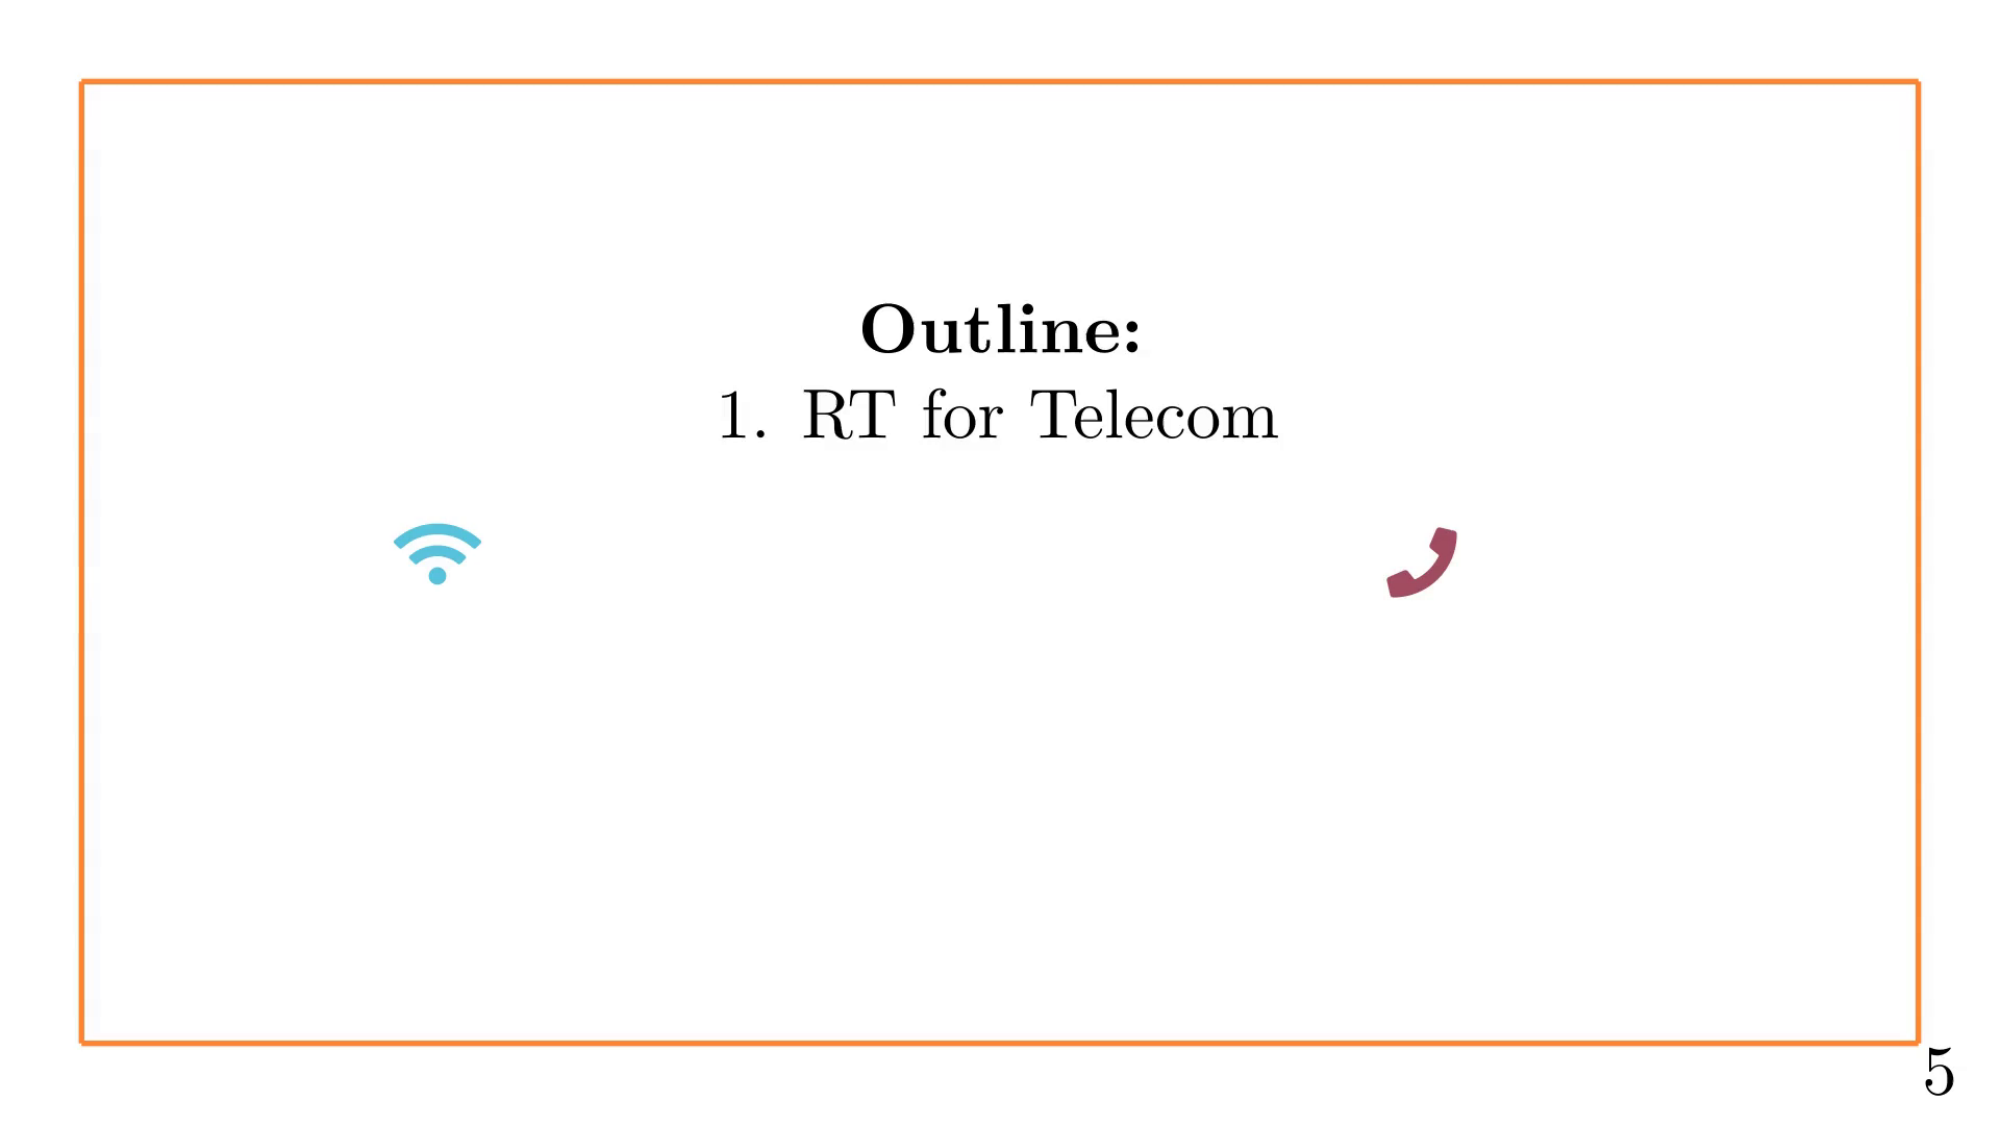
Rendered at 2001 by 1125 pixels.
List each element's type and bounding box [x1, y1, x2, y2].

text_box [0, 0, 2000, 1125]
